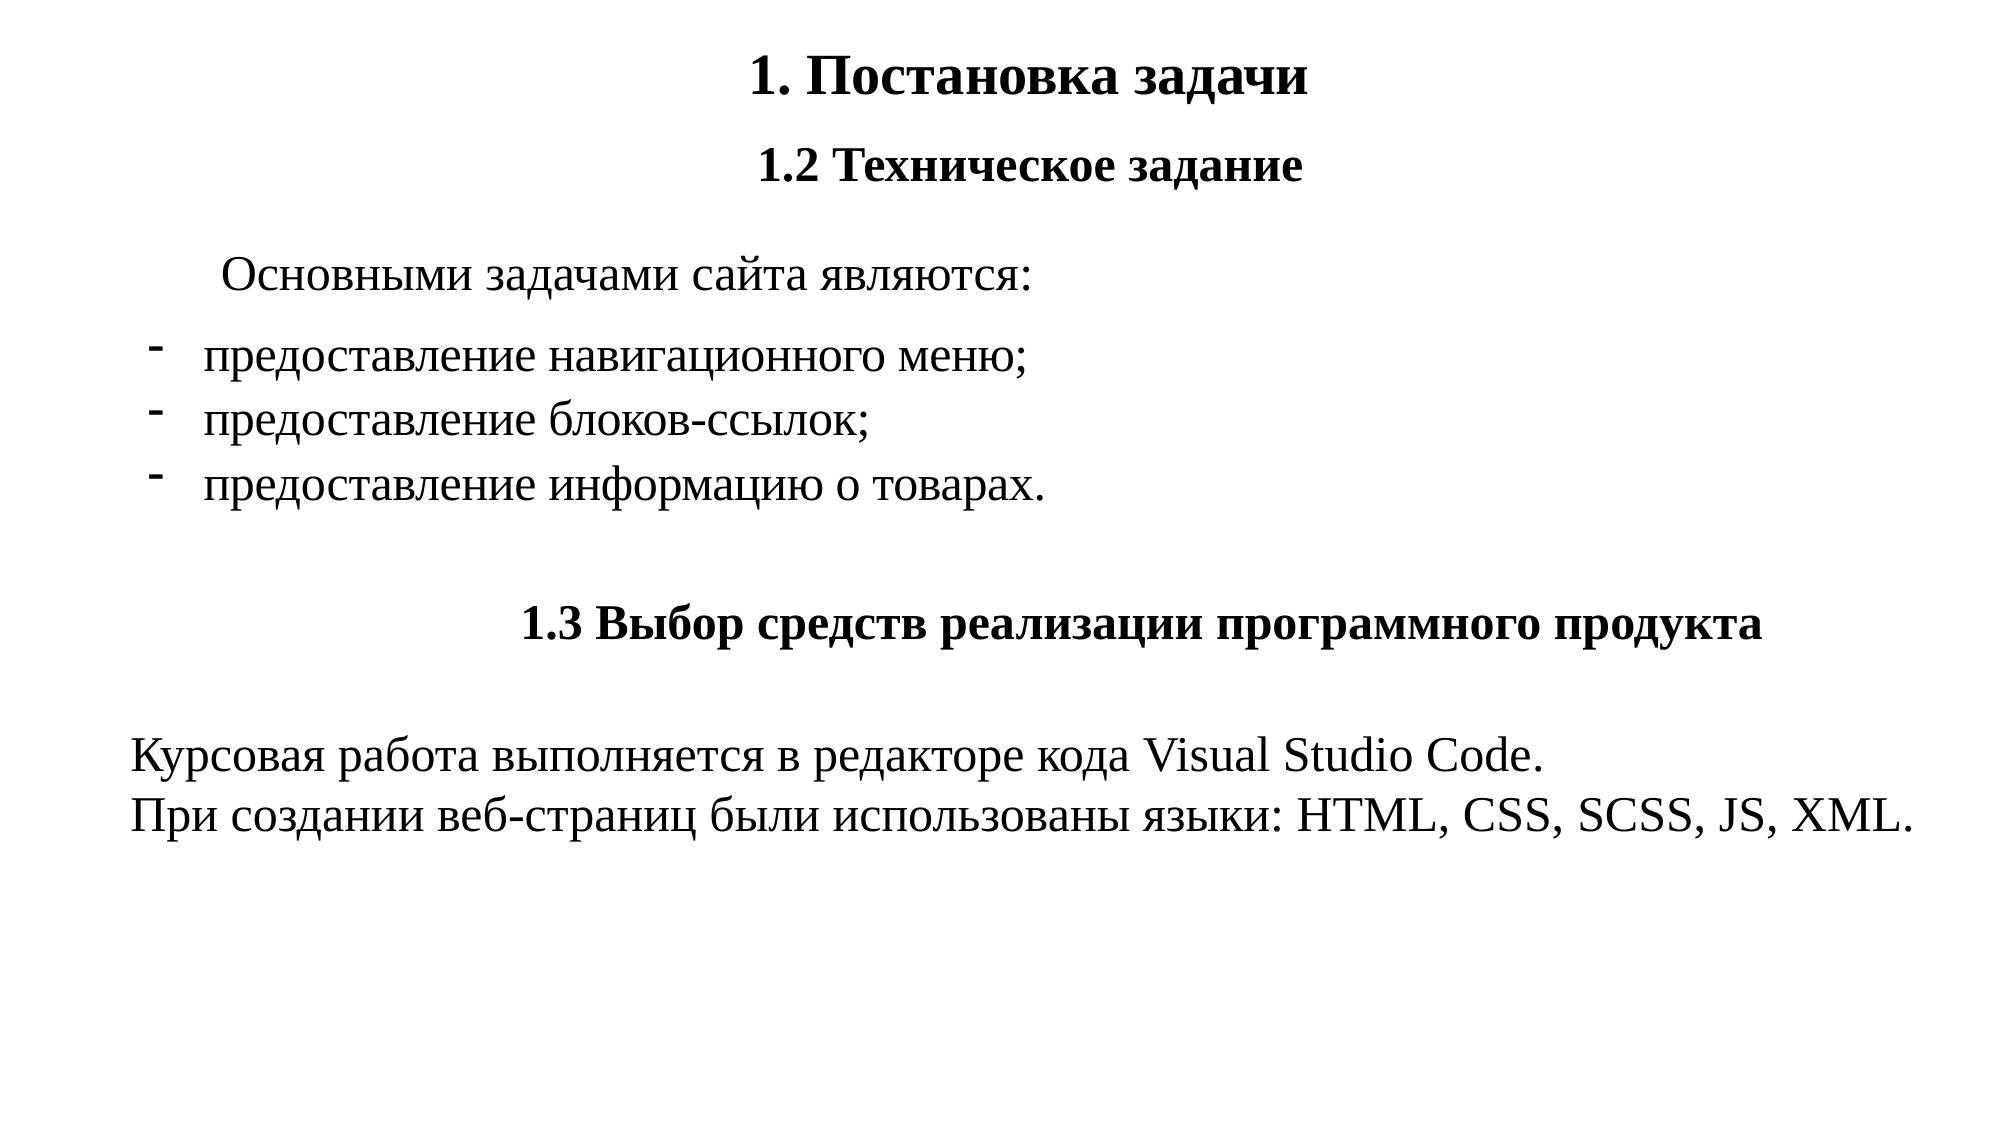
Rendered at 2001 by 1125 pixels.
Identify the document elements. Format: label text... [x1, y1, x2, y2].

text_box Основными задачами сайта являются: предоставление навигационного меню; предоставление блоков-ссылок; предоставление информацию о товарах. [132, 229, 1929, 563]
text_box 1.3 Выбор средств реализации программного продукта [505, 582, 1797, 713]
text_box 1. Постановка задачи [733, 28, 1441, 184]
text_box 1.2 Техническое задание [742, 123, 1341, 229]
text_box Курсовая работа выполняется в редакторе кода Visual Studio Code. При создании веб-страниц были использованы языки: HTML, CSS, SCSS, JS, XML. [41, 713, 2000, 894]
